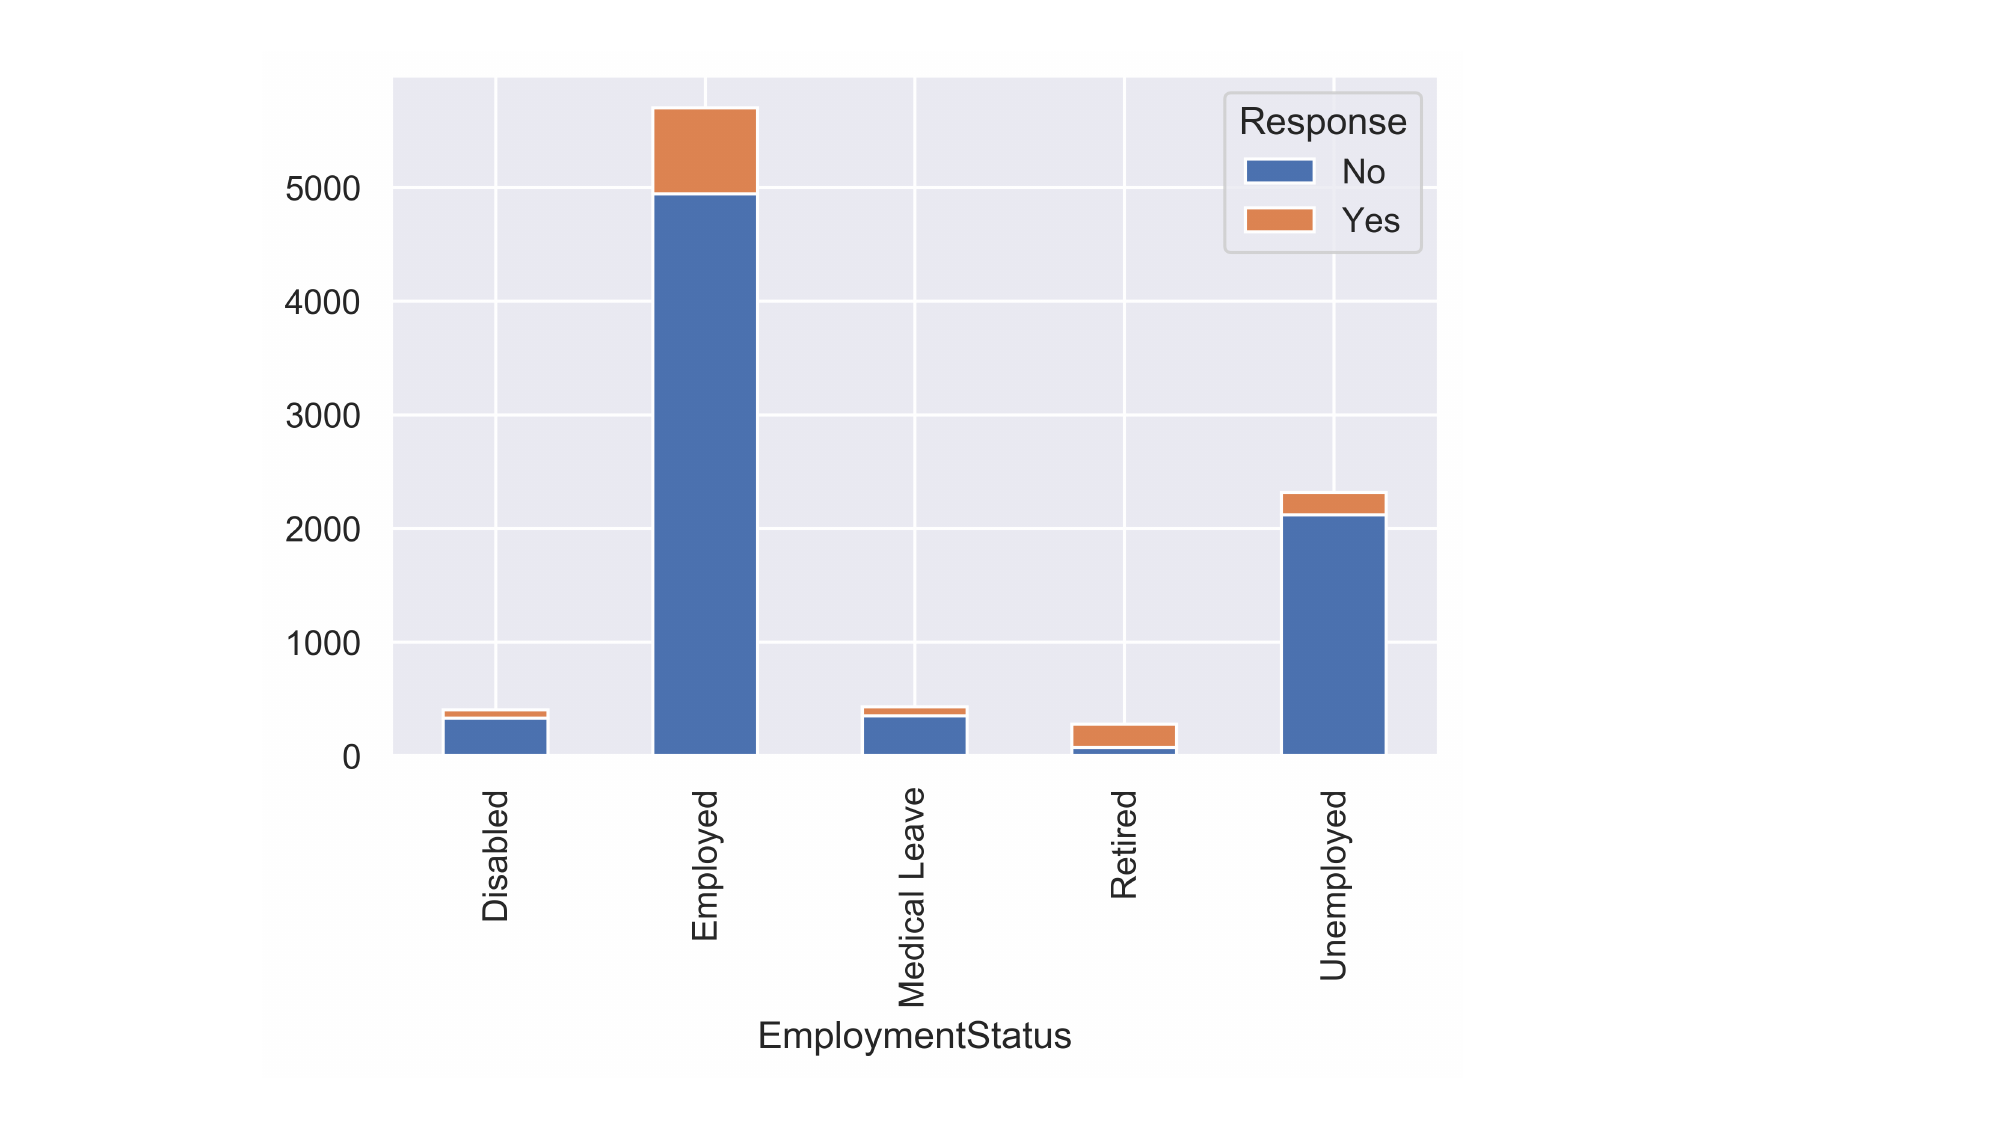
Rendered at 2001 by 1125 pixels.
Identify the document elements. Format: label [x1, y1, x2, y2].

picture [262, 51, 1463, 1078]
